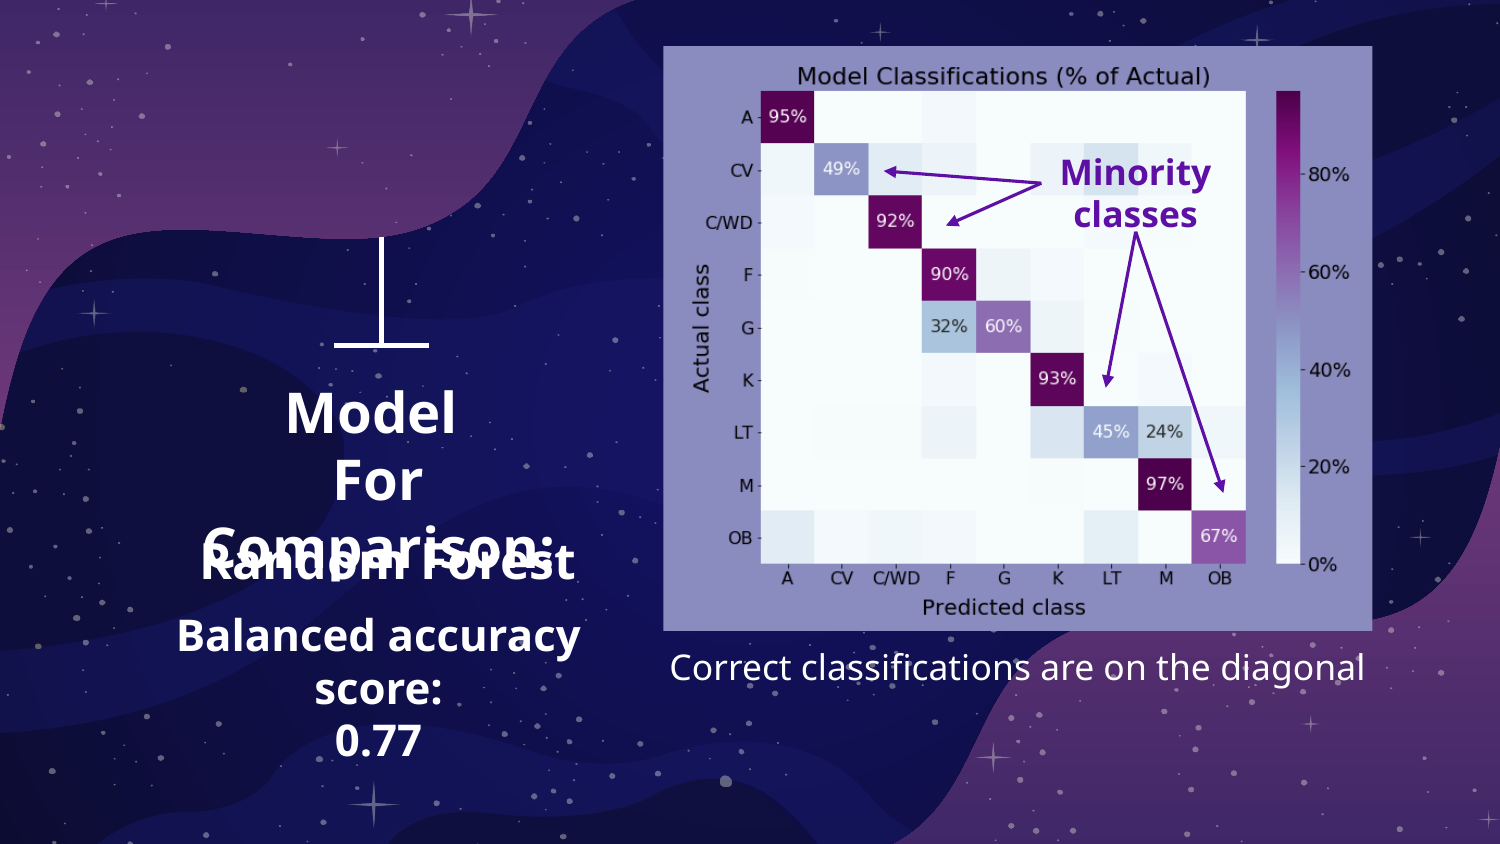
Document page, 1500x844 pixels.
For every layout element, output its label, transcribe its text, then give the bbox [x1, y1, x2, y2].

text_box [662, 45, 1373, 631]
title Model For Comparison: [139, 361, 618, 516]
text_box Correct classifications are on the diagonal [642, 630, 1393, 728]
title Random Forest [149, 514, 627, 668]
title Balanced accuracy score: 0.77 [92, 593, 666, 790]
picture [0, 0, 1500, 844]
